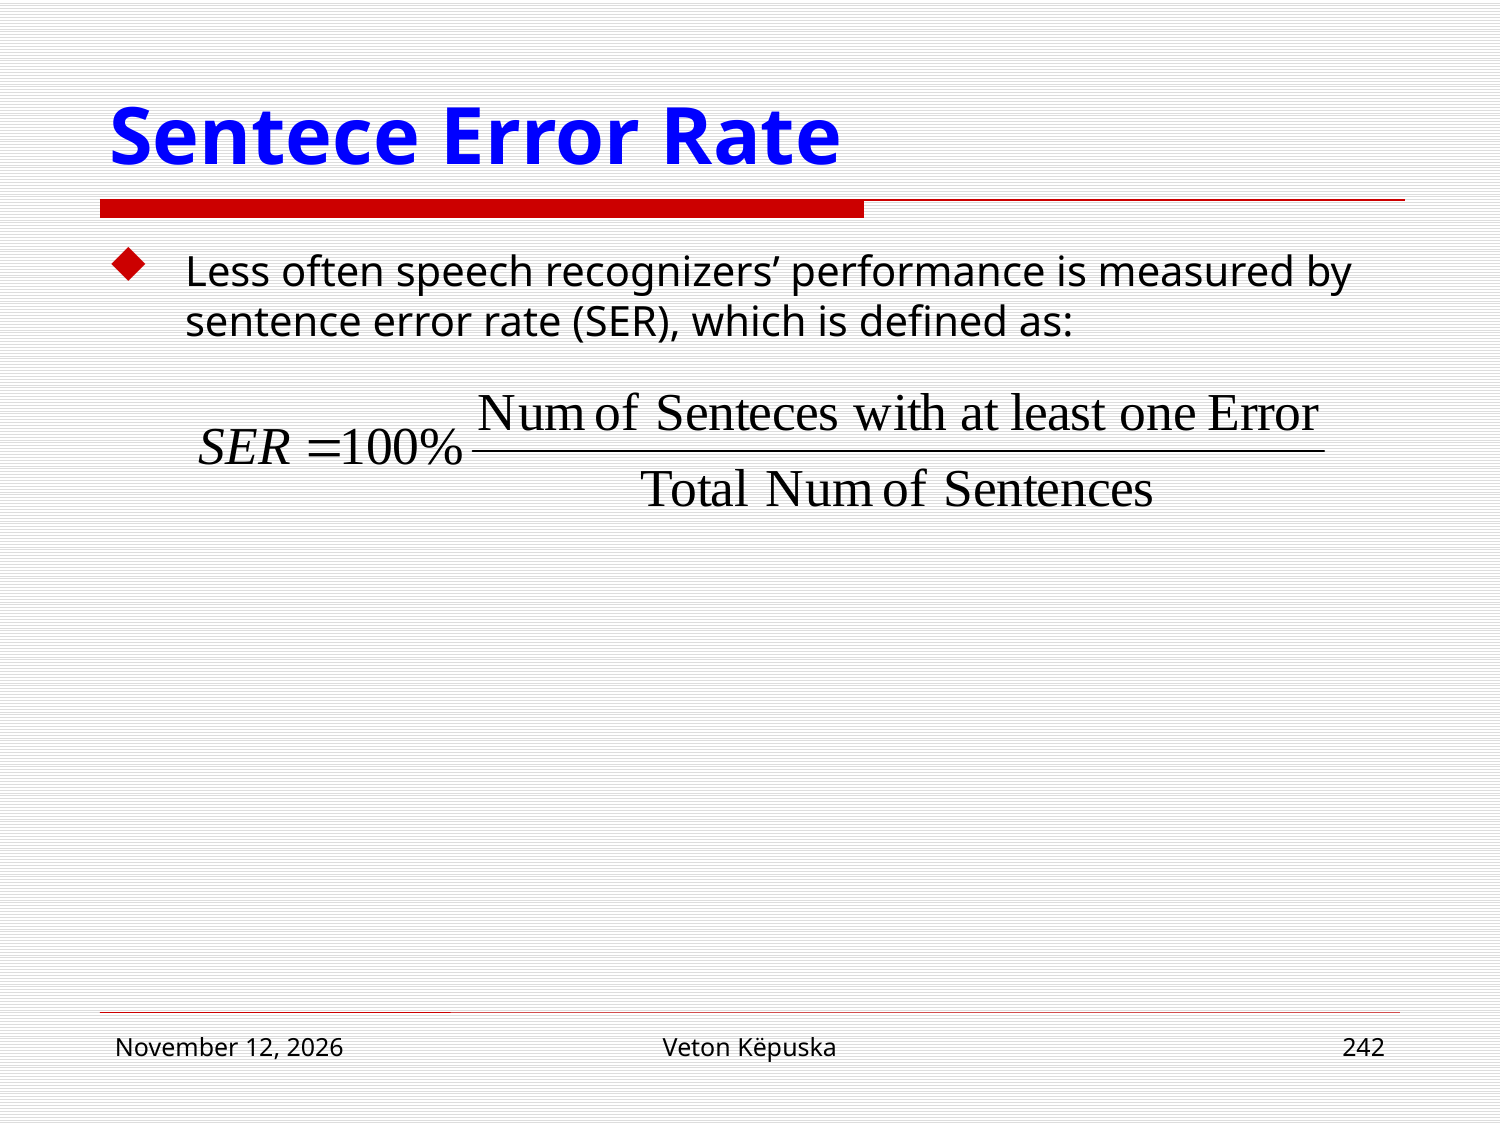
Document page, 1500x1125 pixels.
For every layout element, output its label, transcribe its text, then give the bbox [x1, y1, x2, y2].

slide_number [99, 1024, 426, 1103]
title Sentece Error Rate [93, 49, 1407, 188]
list Less often speech recognizers’ performance is measured by sentence error rate (SER), which is defined as: [92, 237, 1406, 988]
slide_number 242 [1074, 1024, 1401, 1103]
footer Veton Këpuska [512, 1024, 988, 1103]
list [189, 379, 1337, 518]
